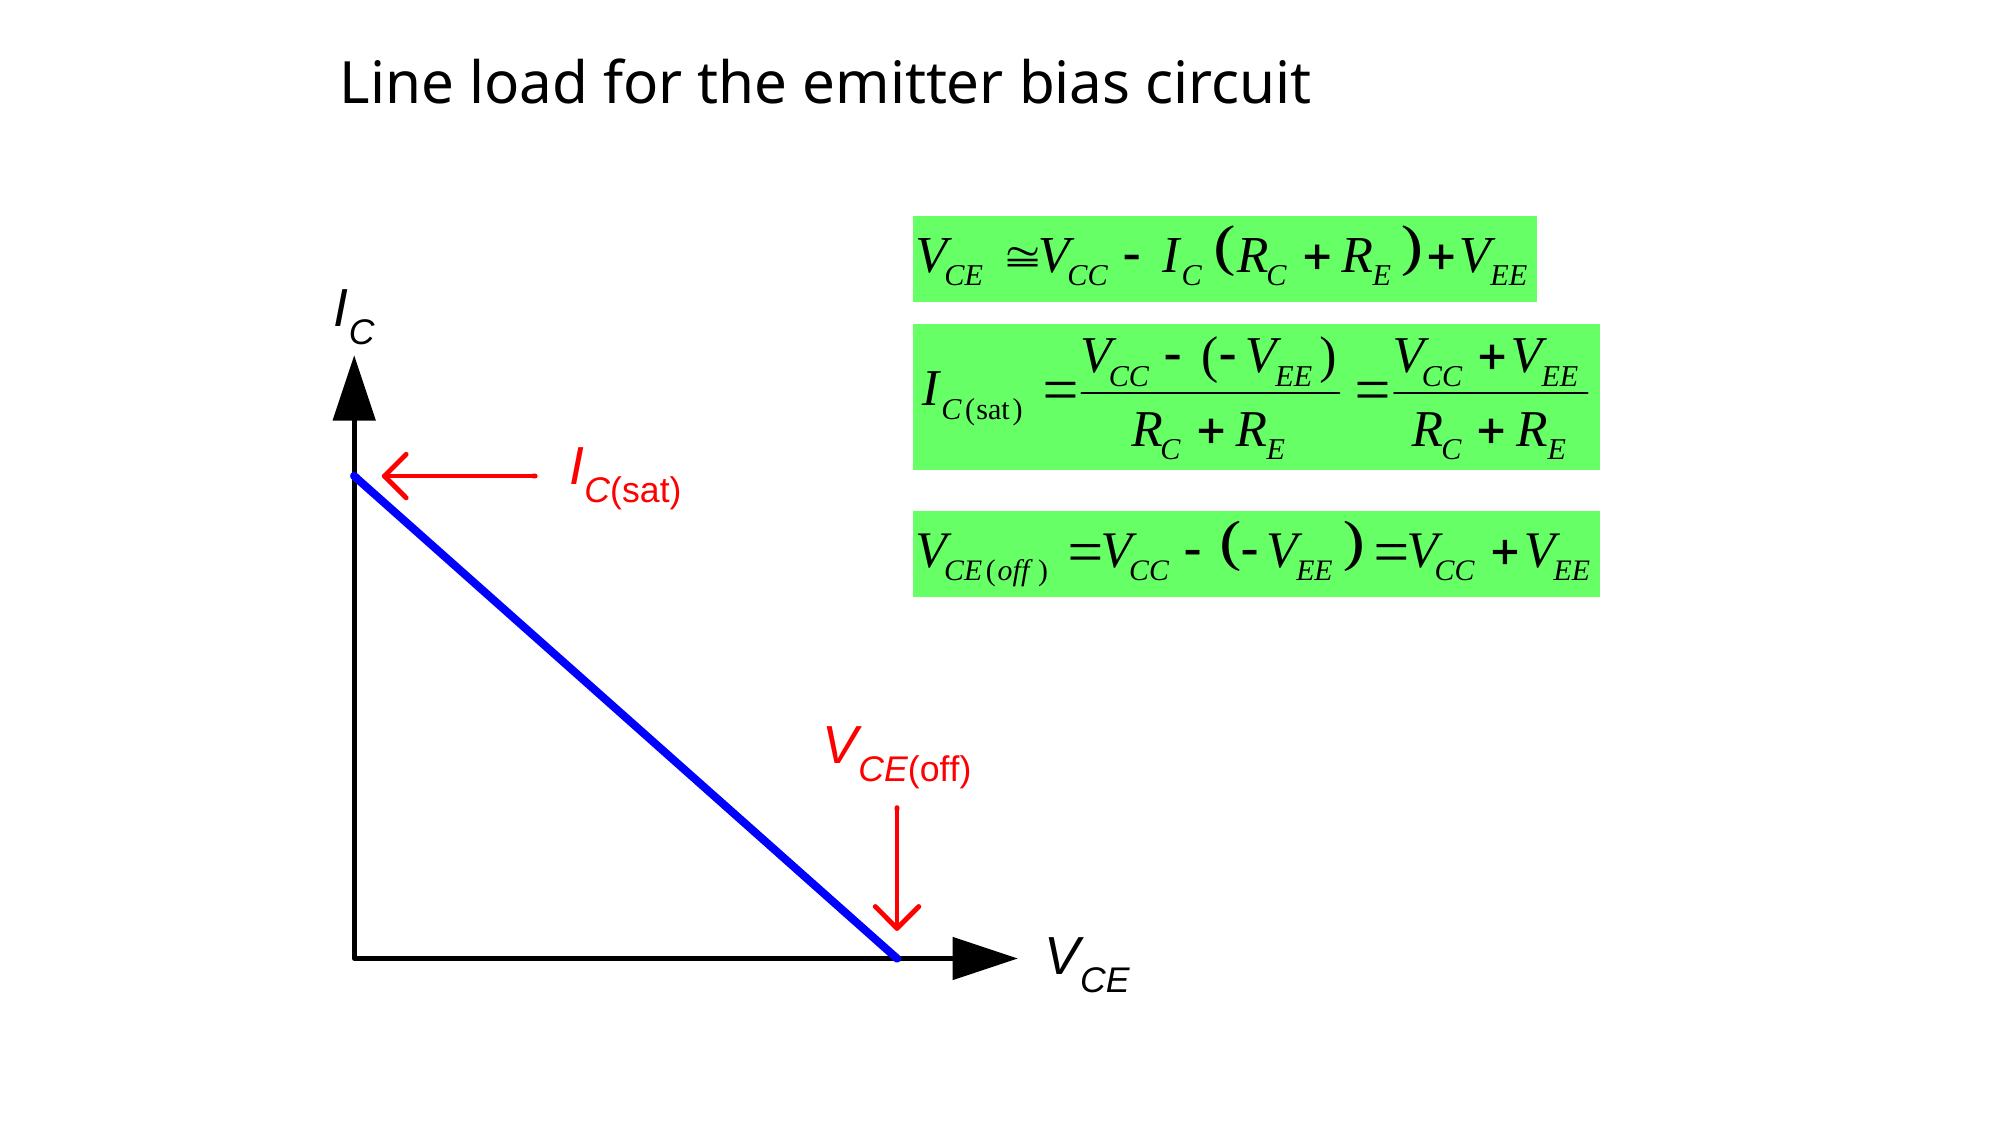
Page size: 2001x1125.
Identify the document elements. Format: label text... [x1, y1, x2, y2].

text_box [1141, 323, 1601, 471]
title Line load for the emitter bias circuit [324, 45, 1675, 116]
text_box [324, 262, 1138, 1011]
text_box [1141, 511, 1601, 598]
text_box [912, 215, 1538, 303]
